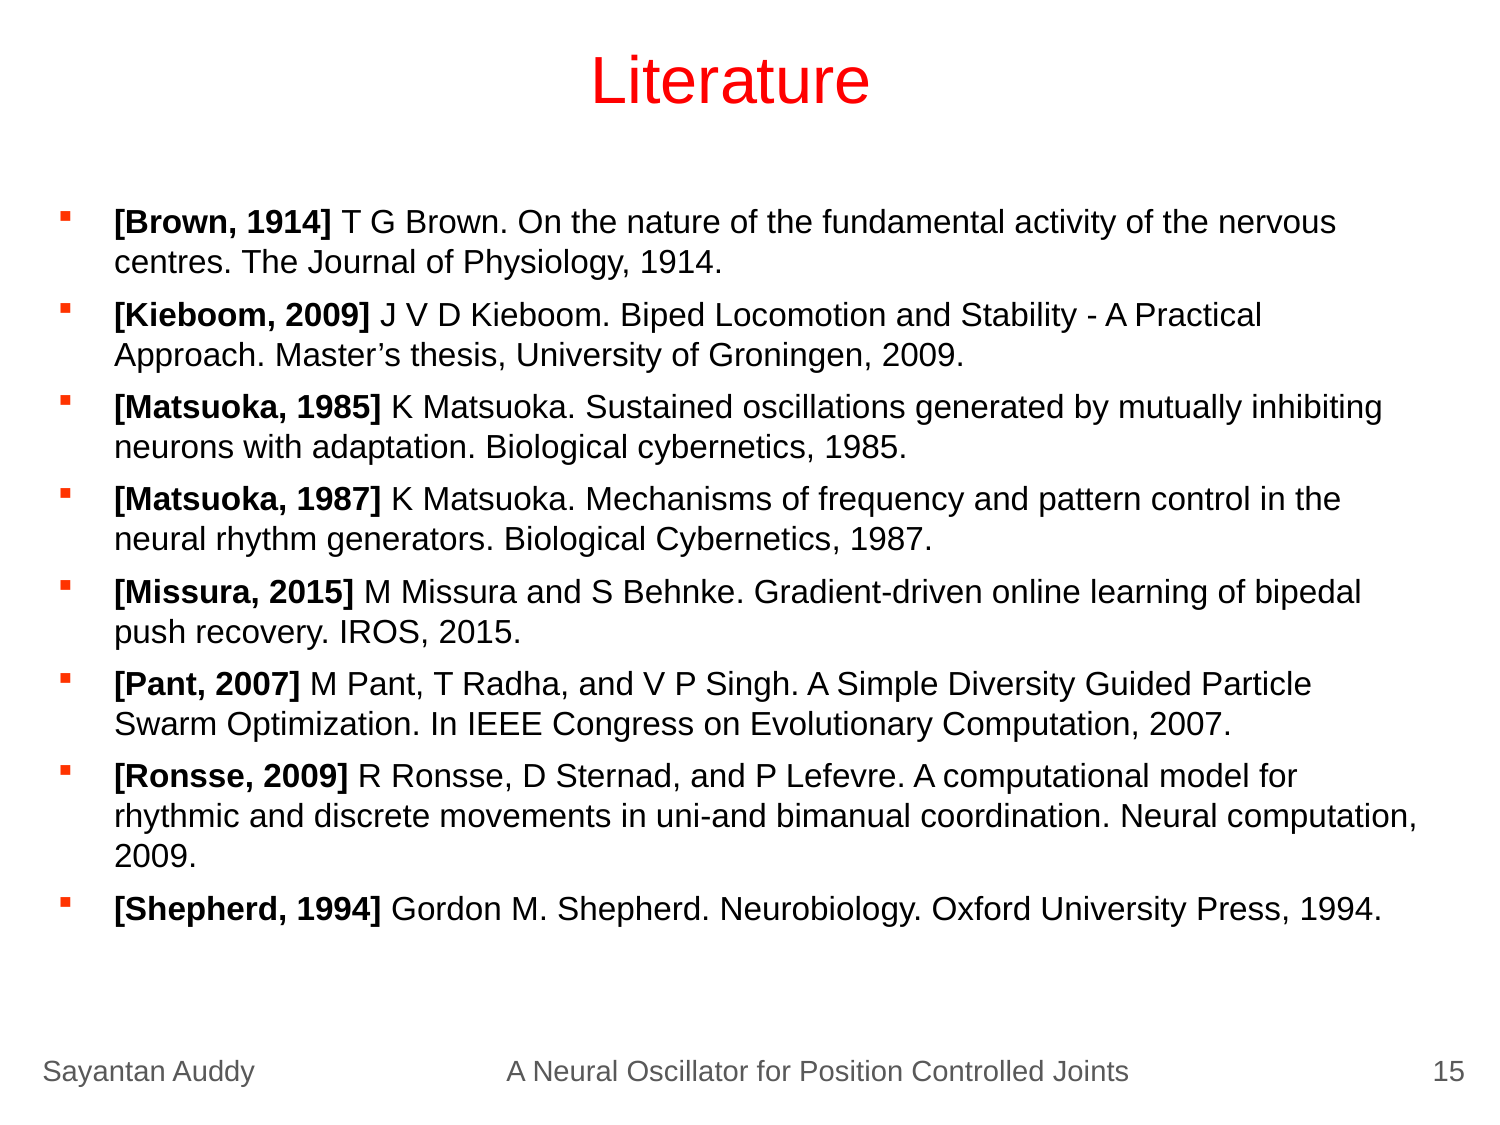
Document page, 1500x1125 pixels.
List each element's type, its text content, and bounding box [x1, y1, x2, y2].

list [Brown, 1914] T G Brown. On the nature of the fundamental activity of the nervous centres. The Journal of Physiology, 1914. [Kieboom, 2009] J V D Kieboom. Biped Locomotion and Stability - A Practical Approach. Master’s thesis, University of Groningen, 2009. [Matsuoka, 1985] K Matsuoka. Sustained oscillations generated by mutually inhibiting neurons with adaptation. Biological cybernetics, 1985. [Matsuoka, 1987] K Matsuoka. Mechanisms of frequency and pattern control in the neural rhythm generators. Biological Cybernetics, 1987. [Missura, 2015] M Missura and S Behnke. Gradient-driven online learning of bipedal push recovery. IROS, 2015. [Pant, 2007] M Pant, T Radha, and V P Singh. A Simple Diversity Guided Particle Swarm Optimization. In IEEE Congress on Evolutionary Computation, 2007. [Ronsse, 2009] R Ronsse, D Sternad, and P Lefevre. A computational model for rhythmic and discrete movements in uni-and bimanual coordination. Neural computation, 2009. [Shepherd, 1994] Gordon M. Shepherd. Neurobiology. Oxford University Press, 1994. [42, 146, 1438, 991]
title Literature [24, 8, 1438, 146]
footer A Neural Oscillator for Position Controlled Joints [308, 1031, 1329, 1110]
slide_number Sayantan Auddy [0, 1031, 298, 1110]
slide_number 15 [1371, 1031, 1481, 1110]
